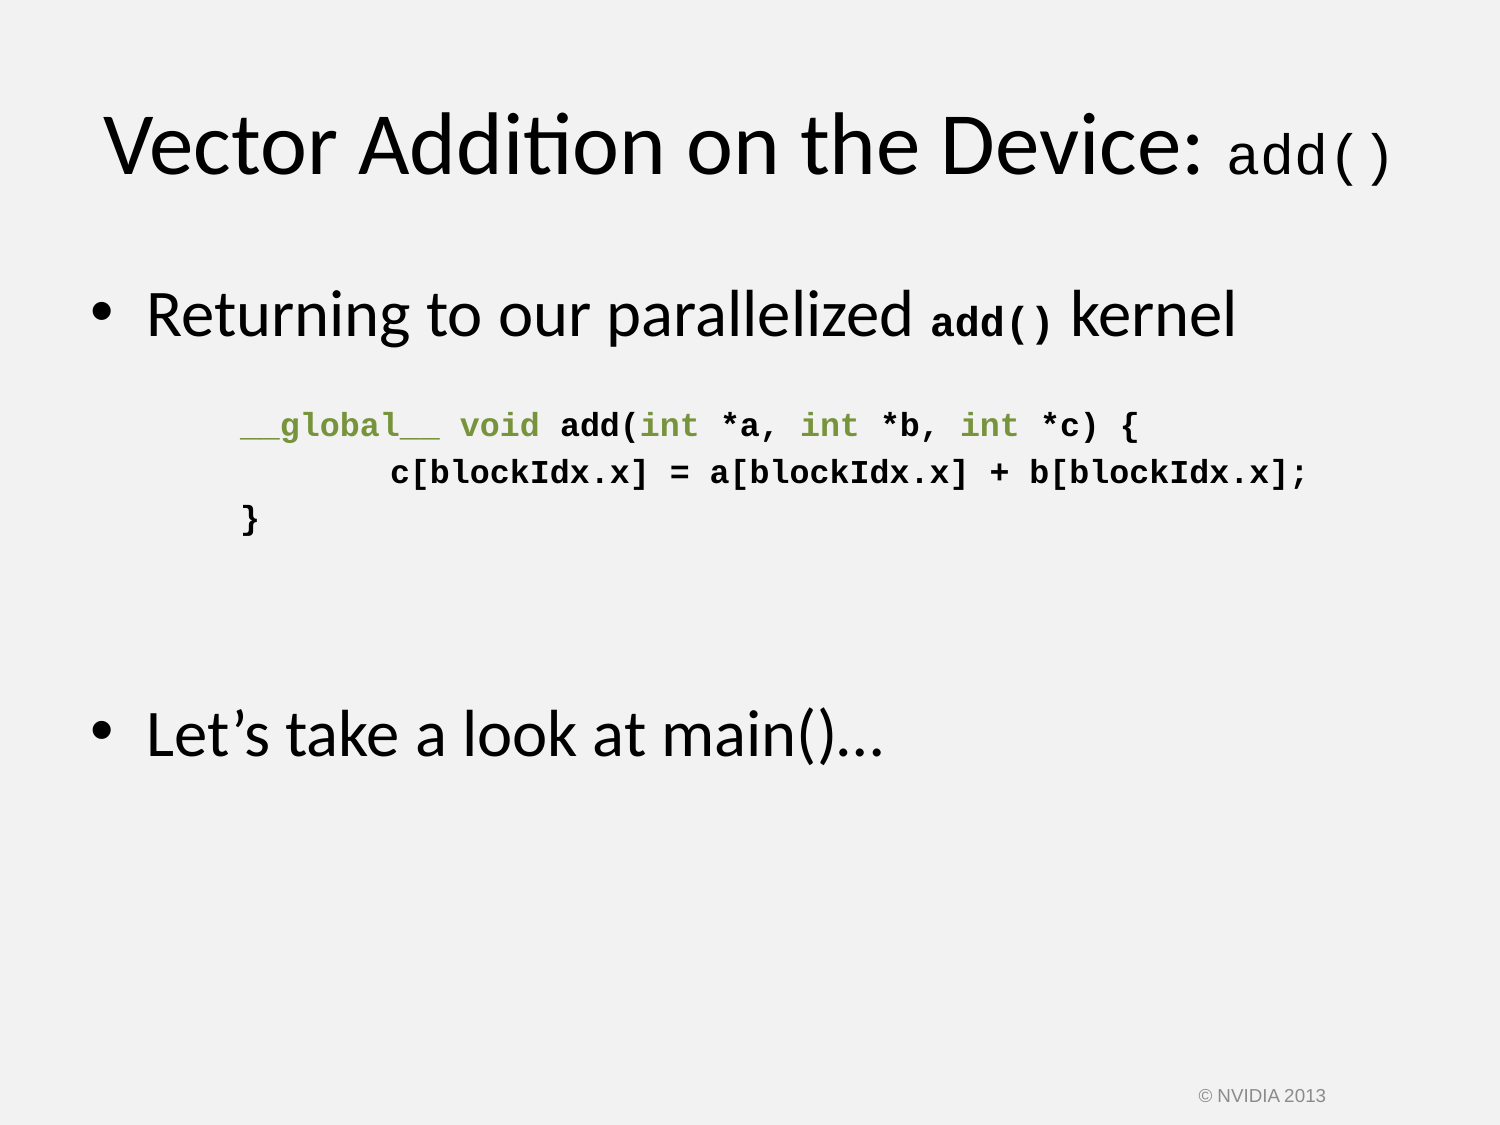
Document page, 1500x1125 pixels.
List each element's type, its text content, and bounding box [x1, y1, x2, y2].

list Returning to our parallelized add() kernel __global__ void add(int *a, int *b, int *c) { c[blockIdx.x] = a[blockIdx.x] + b[blockIdx.x]; } Let’s take a look at main()… [75, 262, 1425, 1005]
title Vector Addition on the Device: add() [75, 45, 1425, 233]
footer © NVIDIA 2013 [1025, 1065, 1500, 1125]
